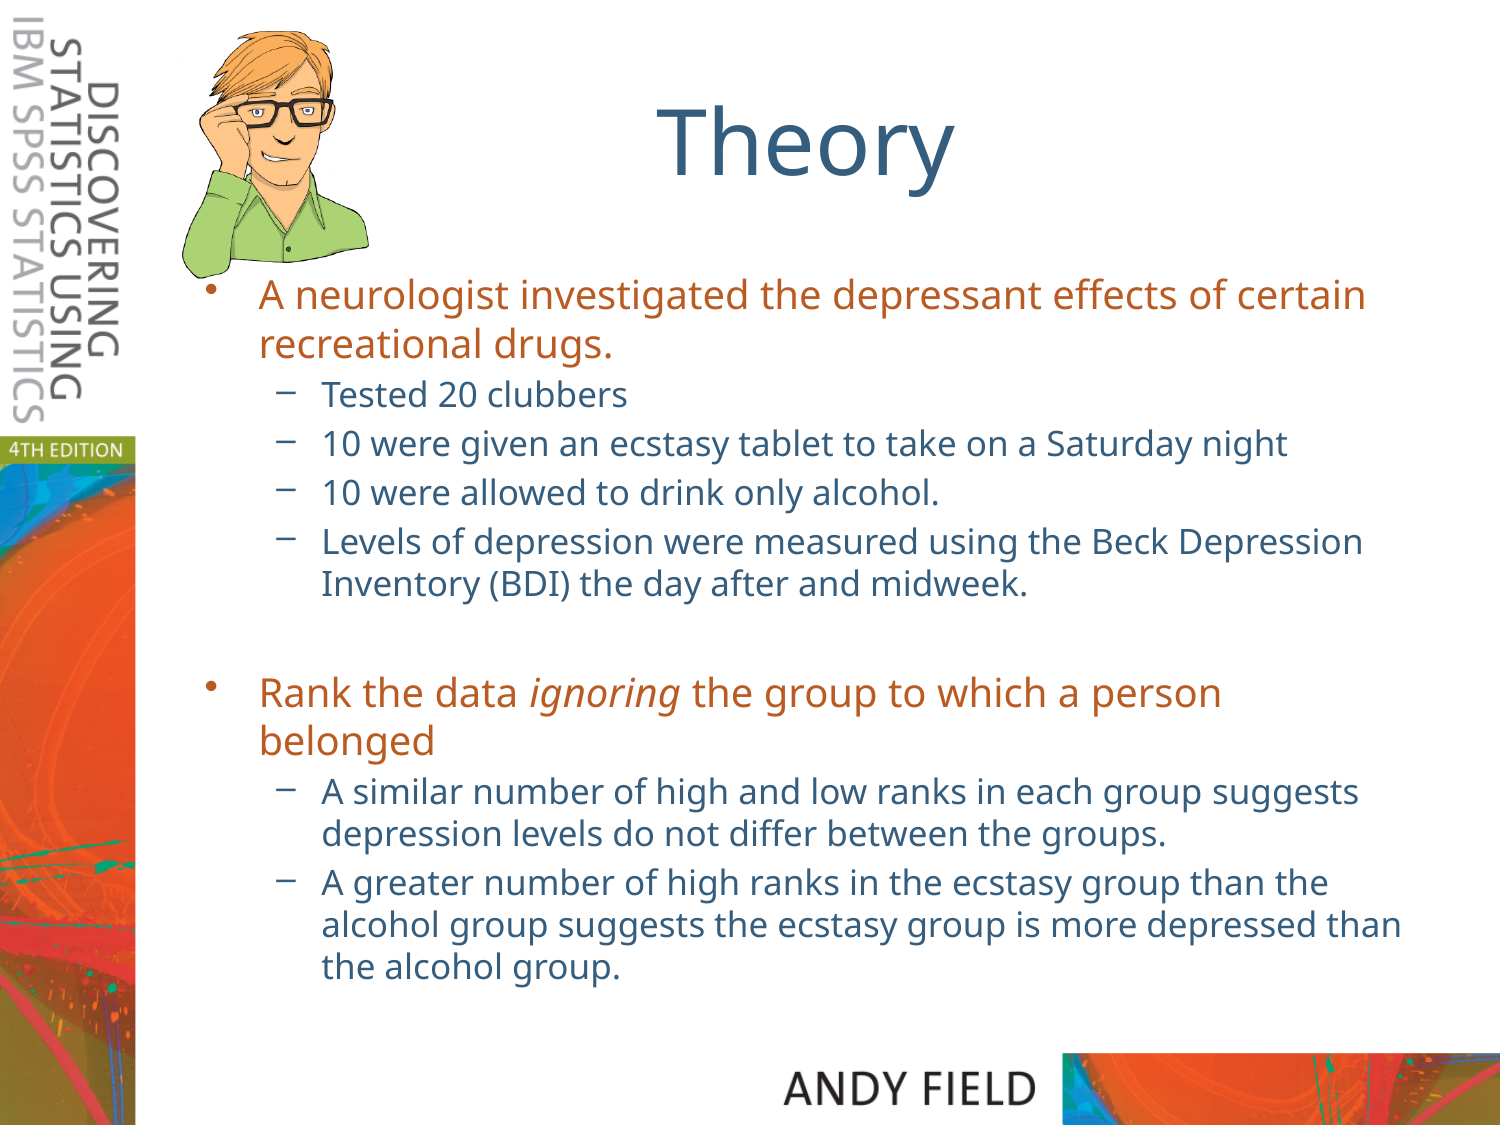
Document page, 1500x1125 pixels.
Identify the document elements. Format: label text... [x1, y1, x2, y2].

title Theory [380, 45, 1425, 233]
picture [175, 23, 376, 292]
list A neurologist investigated the depressant effects of certain recreational drugs. Tested 20 clubbers 10 were given an ecstasy tablet to take on a Saturday night 10 were allowed to drink only alcohol. Levels of depression were measured using the Beck Depression Inventory (BDI) the day after and midweek. Rank the data ignoring the group to which a person belonged A similar number of high and low ranks in each group suggests depression levels do not differ between the groups. A greater number of high ranks in the ecstasy group than the alcohol group suggests the ecstasy group is more depressed than the alcohol group. [189, 262, 1425, 1005]
